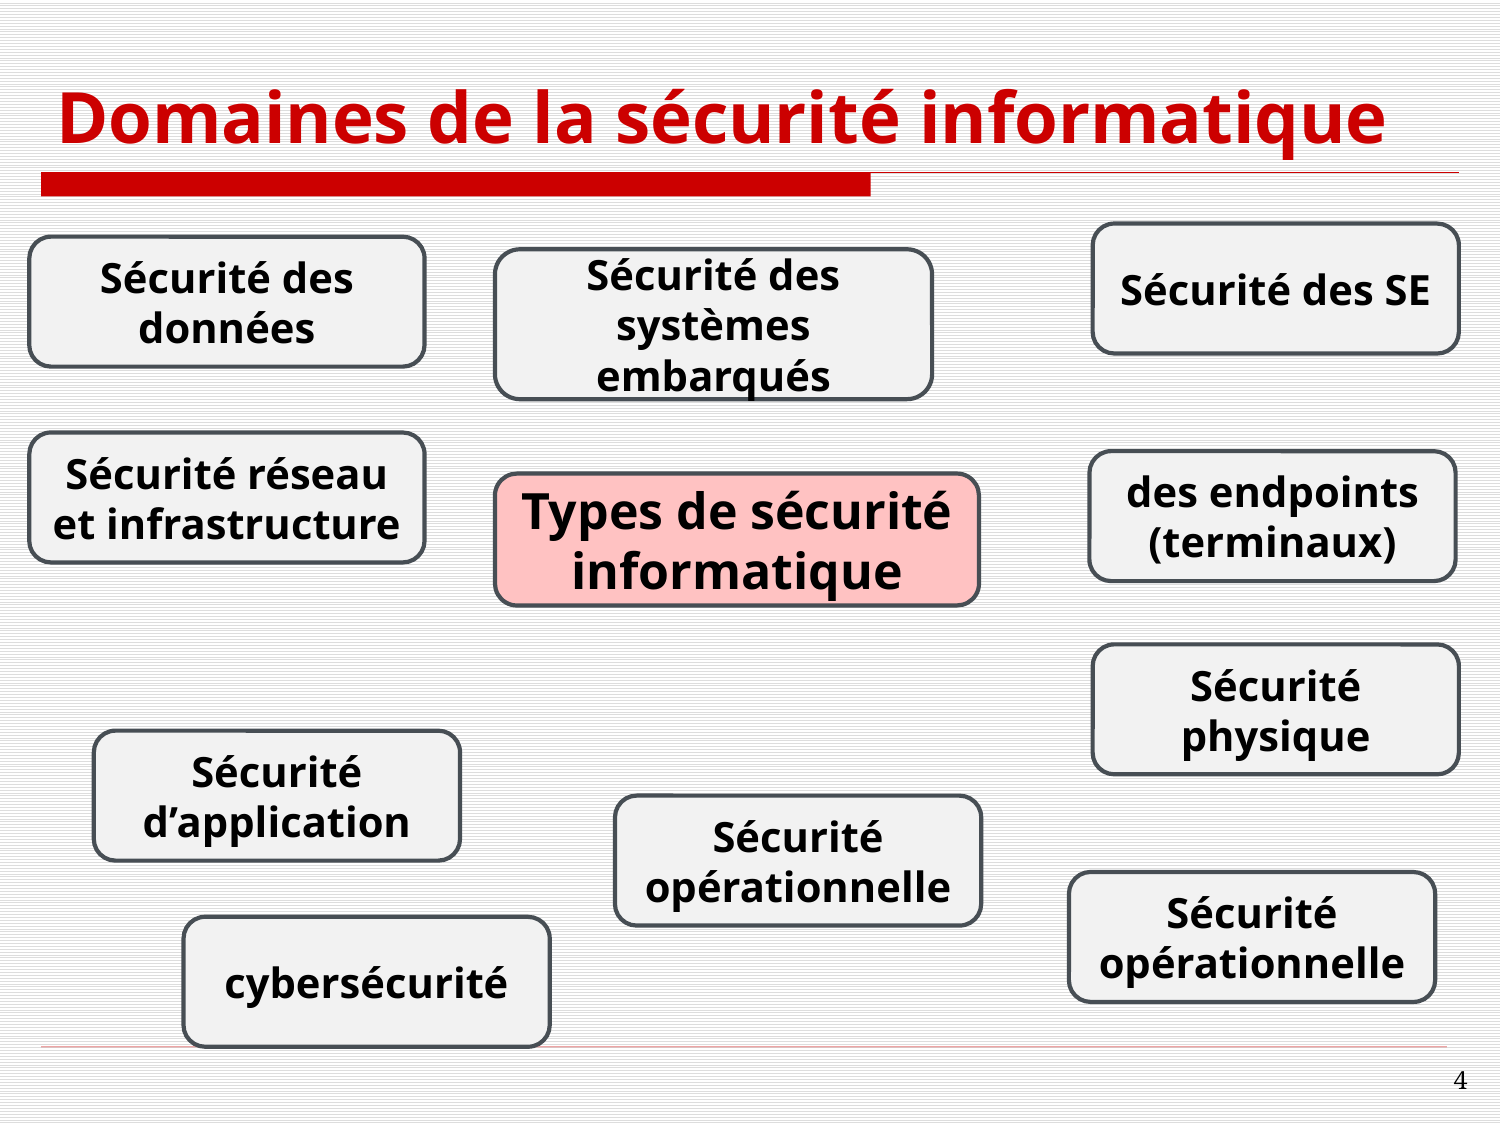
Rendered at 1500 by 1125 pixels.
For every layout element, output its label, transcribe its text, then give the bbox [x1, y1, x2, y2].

text_box Sécurité physique [1093, 642, 1461, 777]
title Domaines de la sécurité informatique [40, 54, 1460, 166]
text_box Sécurité opérationnelle [1066, 869, 1438, 1005]
text_box Sécurité réseau et infrastructure [27, 430, 427, 565]
text_box Sécurité opérationnelle [612, 793, 977, 928]
text_box Sécurité des systèmes embarqués [492, 247, 935, 402]
text_box Sécurité d’application [91, 728, 463, 863]
text_box Sécurité des données [27, 234, 427, 369]
text_box Types de sécurité informatique [492, 471, 982, 608]
text_box des endpoints (terminaux) [1087, 449, 1458, 584]
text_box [871, 610, 1090, 913]
text_box Sécurité des SE [1090, 221, 1461, 356]
text_box cybersécurité [181, 914, 552, 1049]
